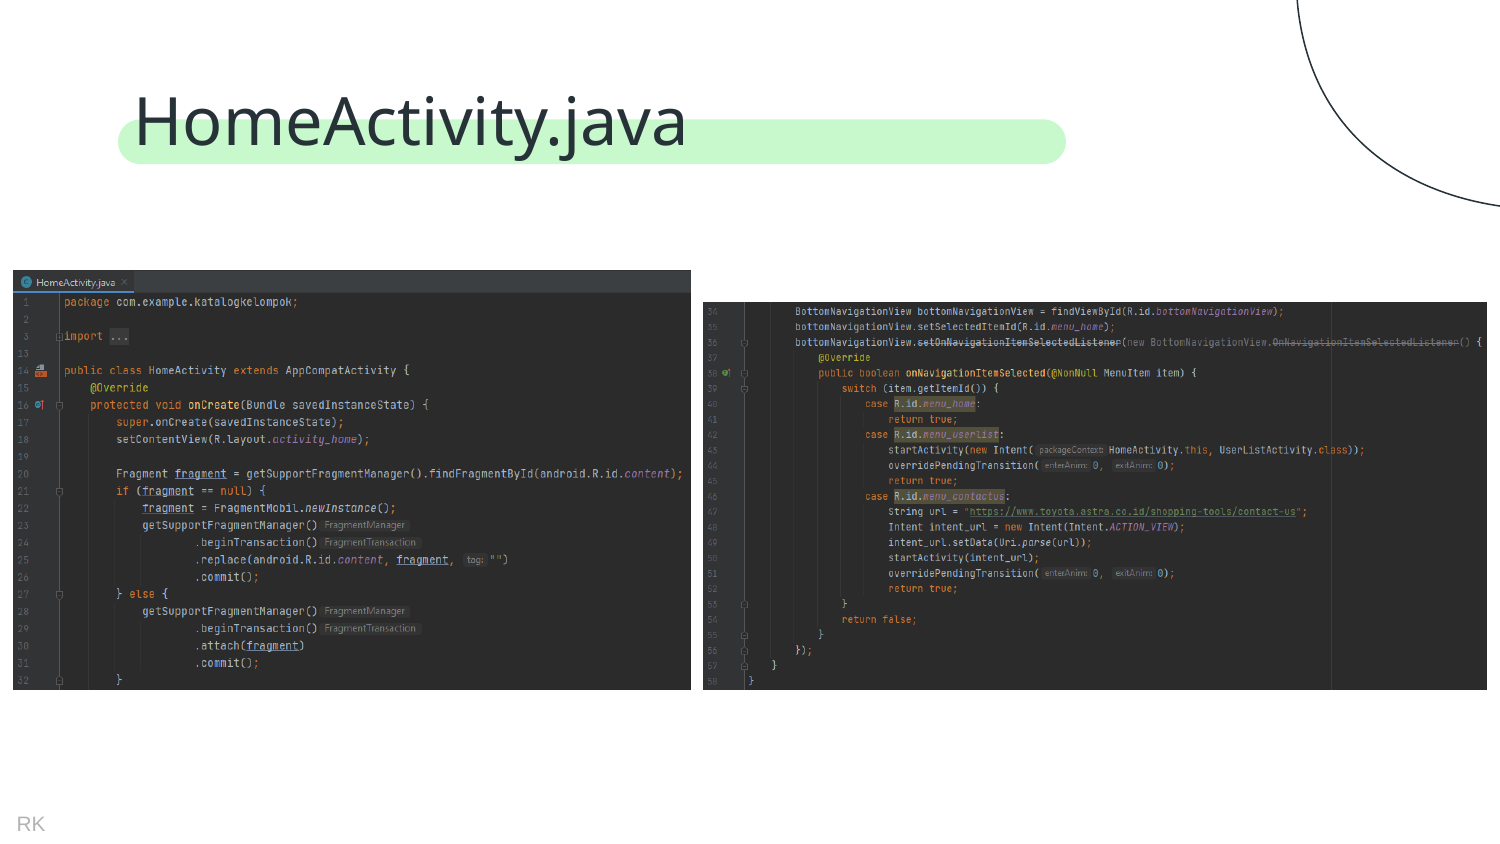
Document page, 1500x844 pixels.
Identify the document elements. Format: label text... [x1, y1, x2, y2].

picture [703, 302, 1487, 690]
picture [13, 270, 691, 690]
title HomeActivity.java [118, 64, 1382, 165]
text_box RK [1, 802, 61, 843]
